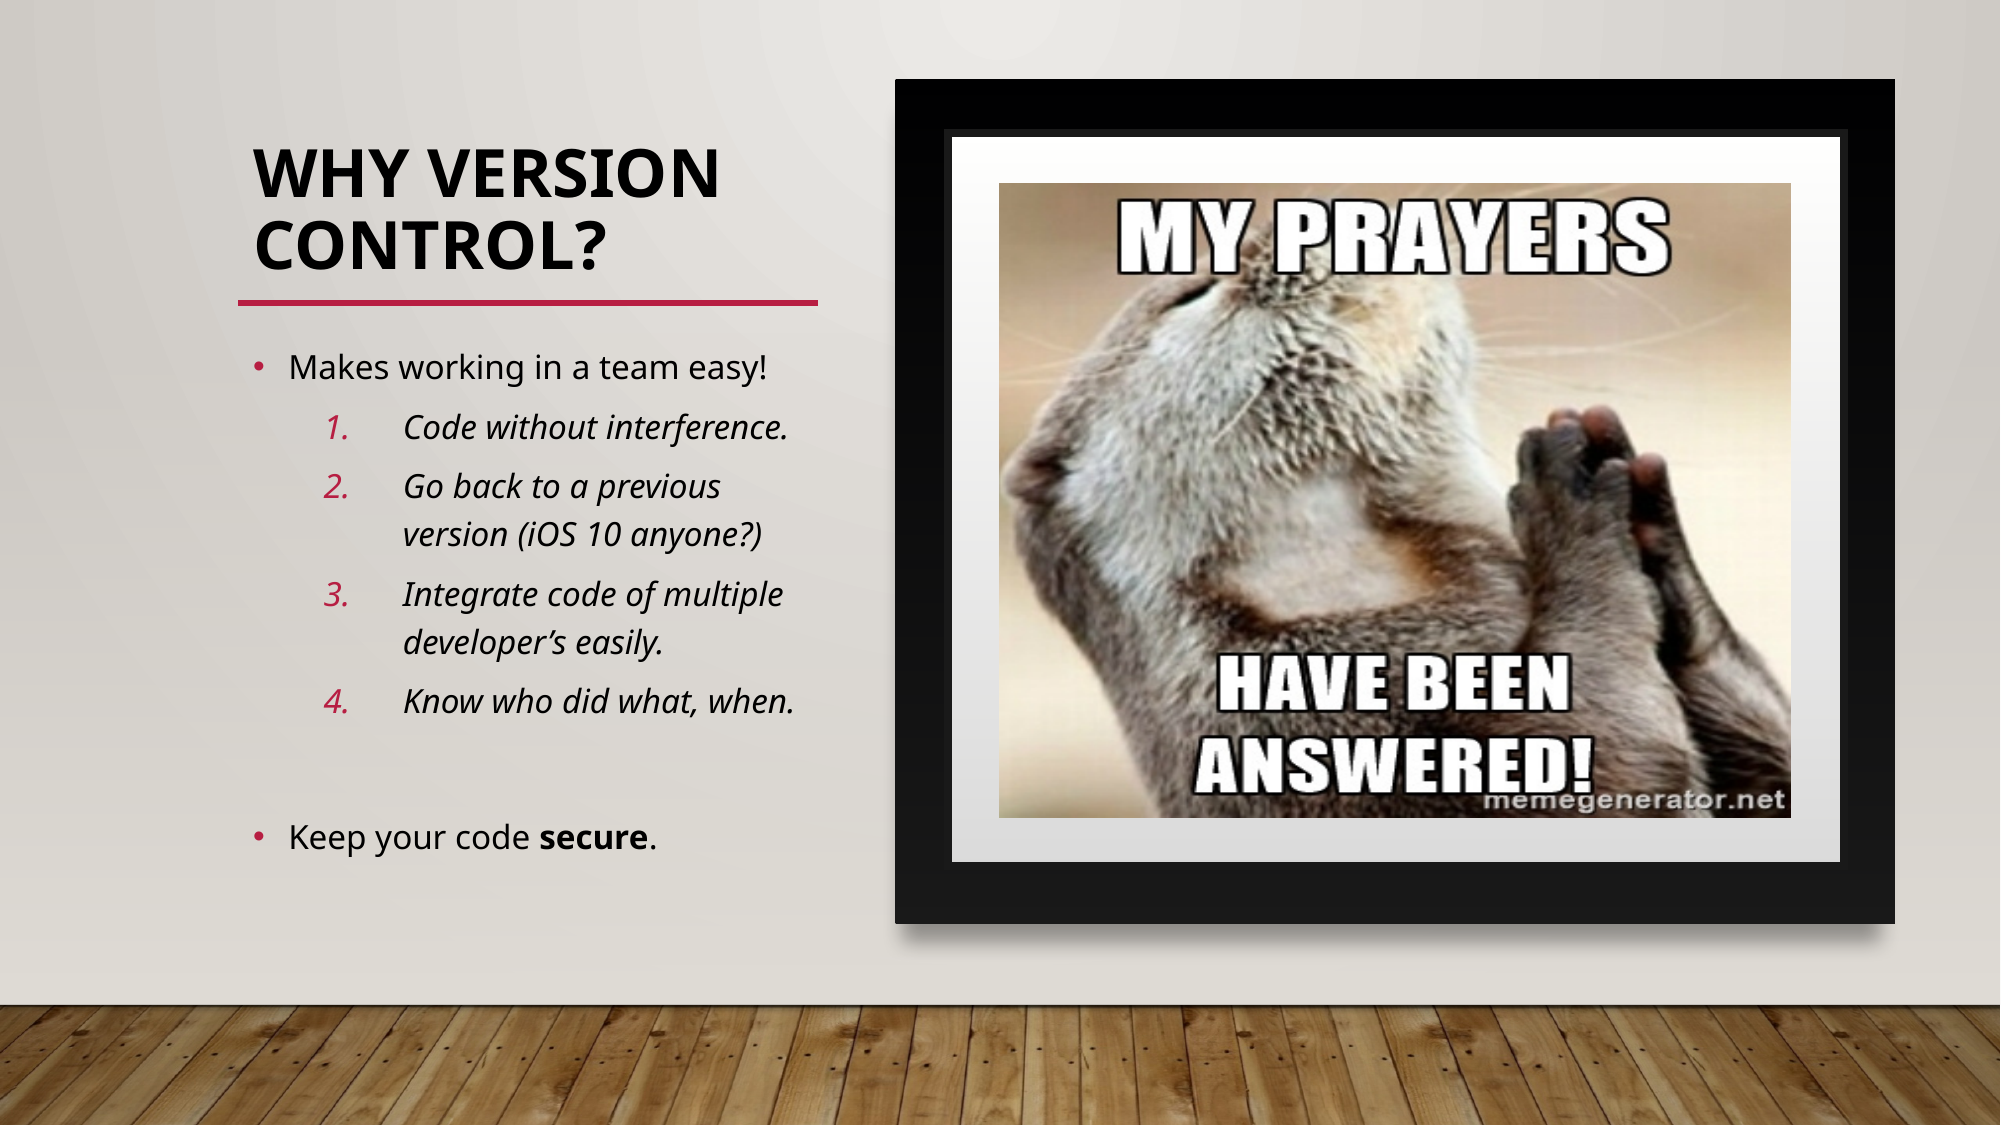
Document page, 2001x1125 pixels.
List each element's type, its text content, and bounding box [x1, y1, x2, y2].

picture [0, 1006, 2000, 1125]
list Makes working in a team easy! Code without interference. Go back to a previous version (iOS 10 anyone?) Integrate code of multiple developer’s easily. Know who did what, when. Keep your code secure. [238, 330, 817, 897]
text_box [0, 330, 2000, 1004]
text_box [0, 0, 2000, 330]
title Why version control? [238, 131, 818, 302]
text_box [895, 78, 1896, 924]
picture [999, 182, 1791, 818]
